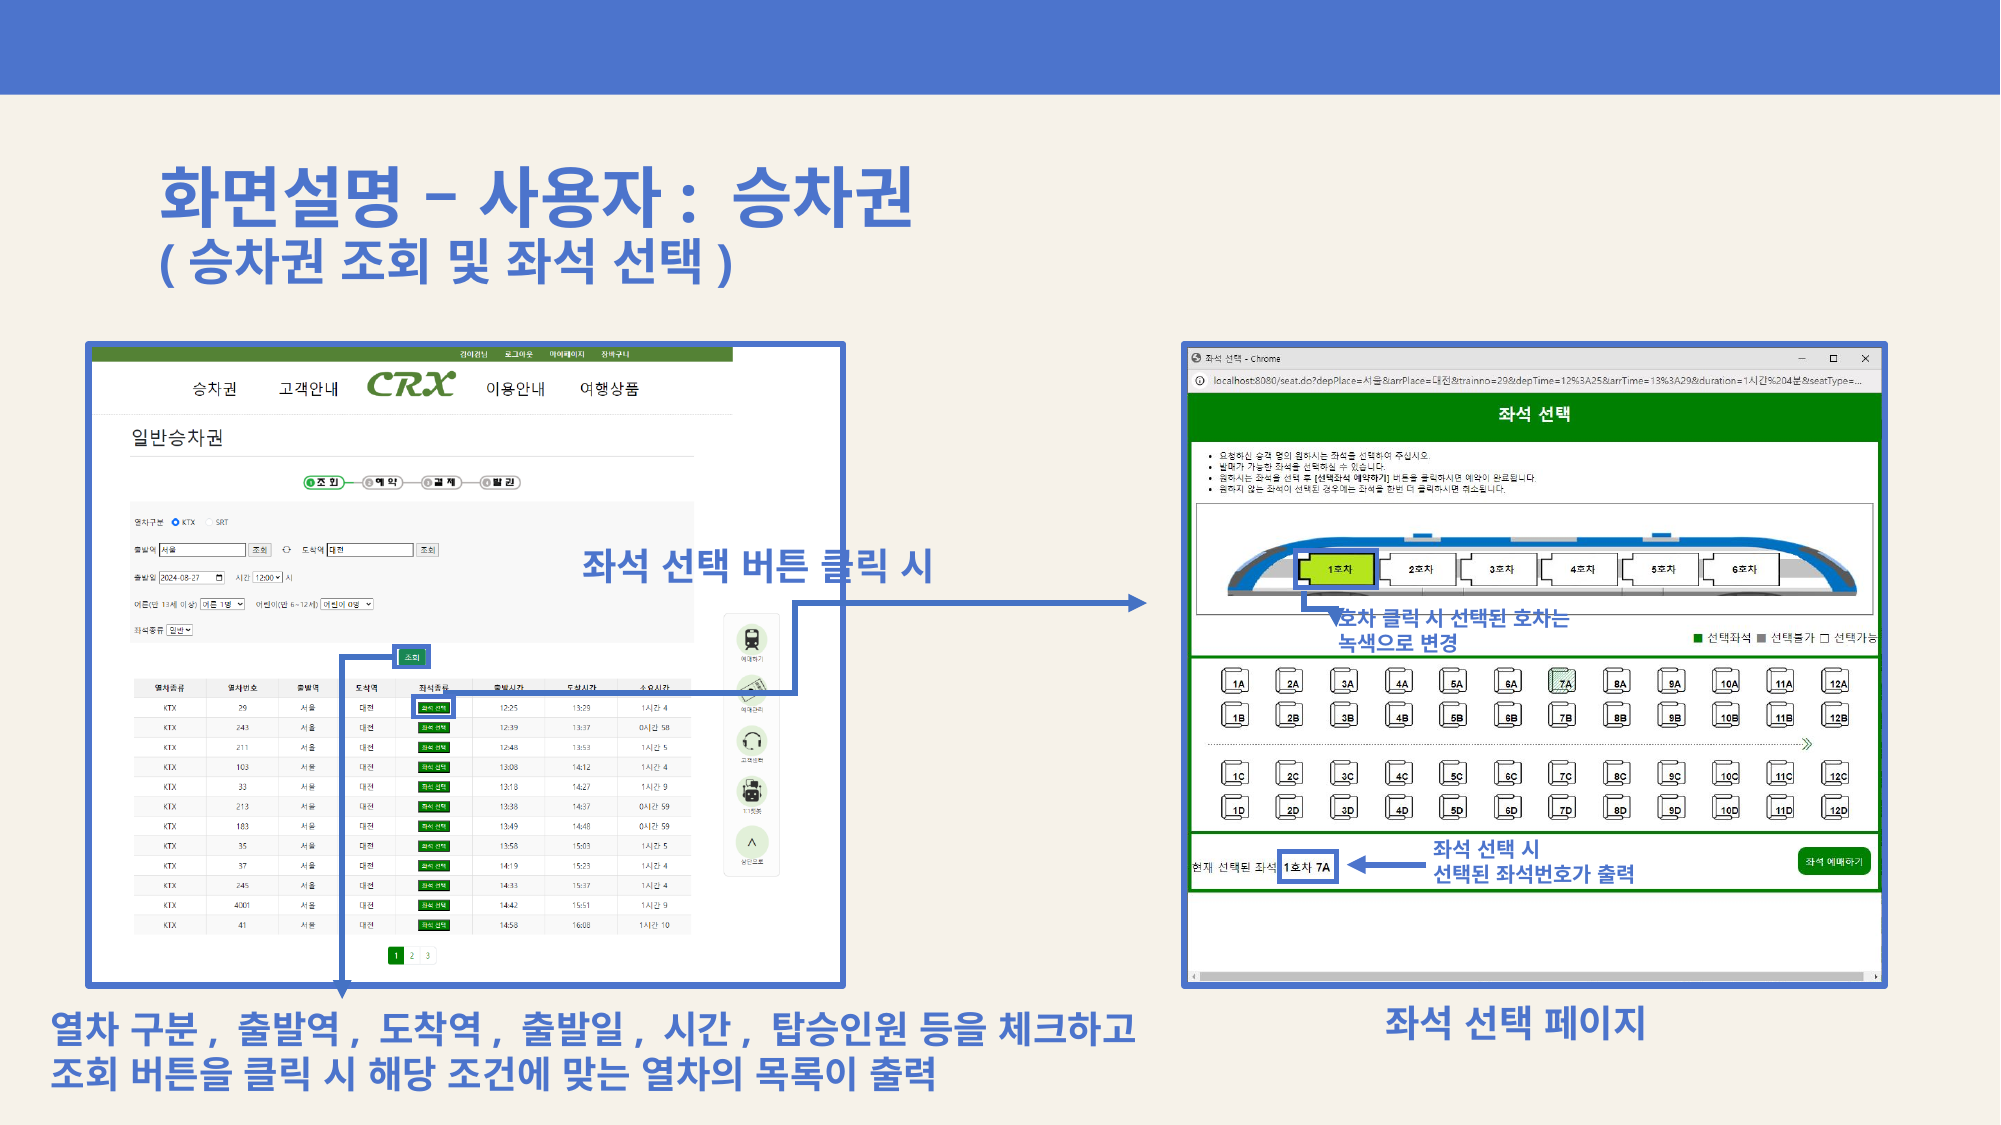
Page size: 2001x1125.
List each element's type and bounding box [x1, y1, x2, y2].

text_box [1302, 593, 1339, 626]
picture [1187, 347, 1882, 983]
text_box [144, 108, 1830, 348]
text_box [0, 0, 2000, 95]
text_box [442, 603, 1148, 693]
text_box [35, 656, 1187, 1104]
picture [91, 347, 840, 983]
text_box [1370, 992, 1698, 1053]
text_box [840, 535, 1180, 596]
